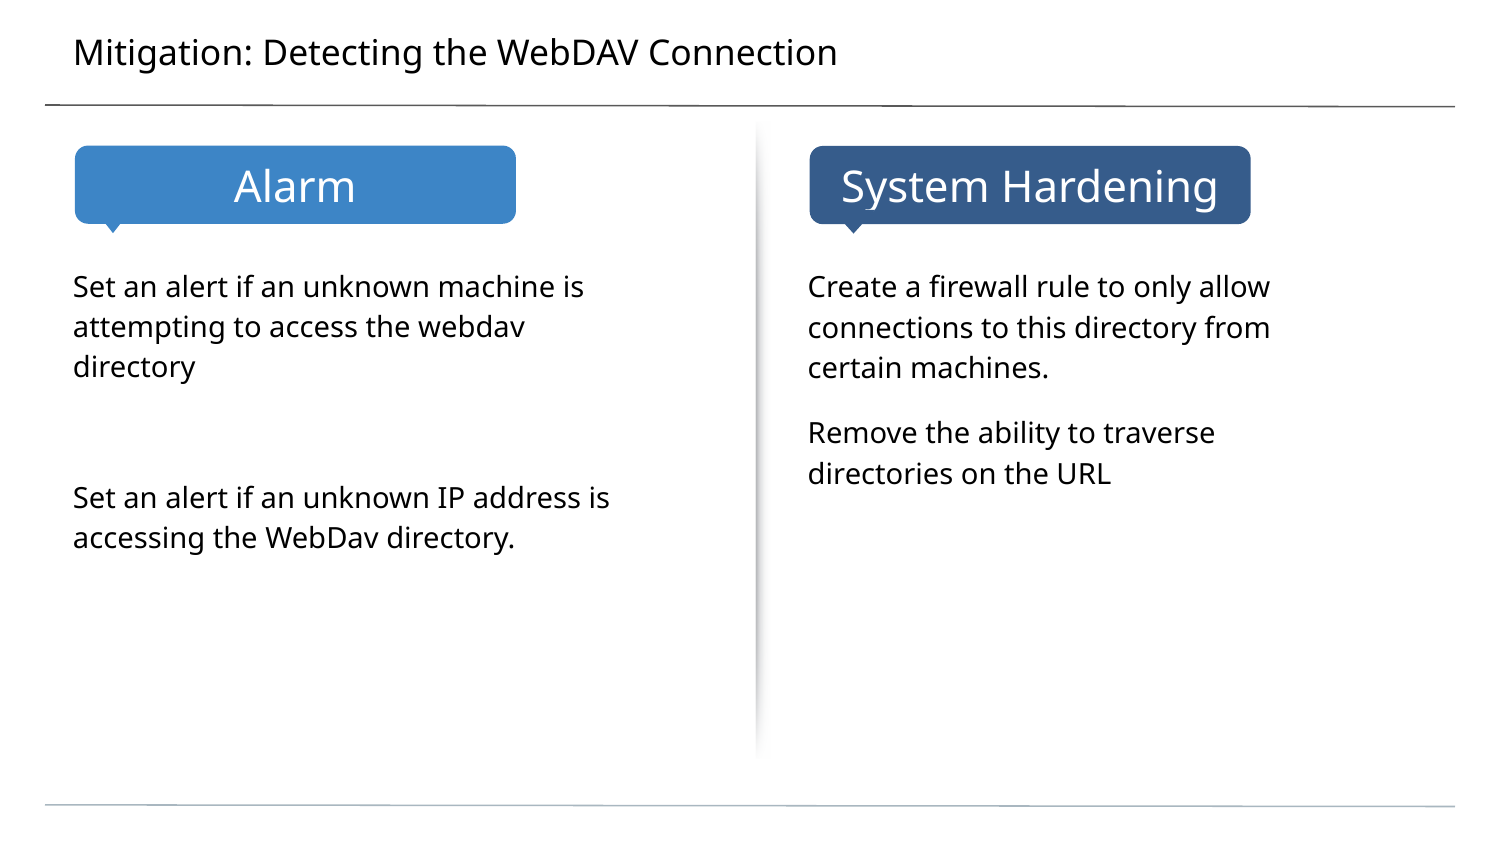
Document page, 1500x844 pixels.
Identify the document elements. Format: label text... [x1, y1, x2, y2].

title Mitigation: Detecting the WebDAV Connection [0, 0, 1500, 88]
subtitle Set an alert if an unknown machine is attempting to access the webdav directory Set an alert if an unknown IP address is accessing the WebDav directory. [0, 262, 704, 805]
picture [703, 107, 839, 782]
subtitle Create a firewall rule to only allow connections to this directory from certain machines. Remove the ability to traverse directories on the URL [732, 263, 1438, 805]
